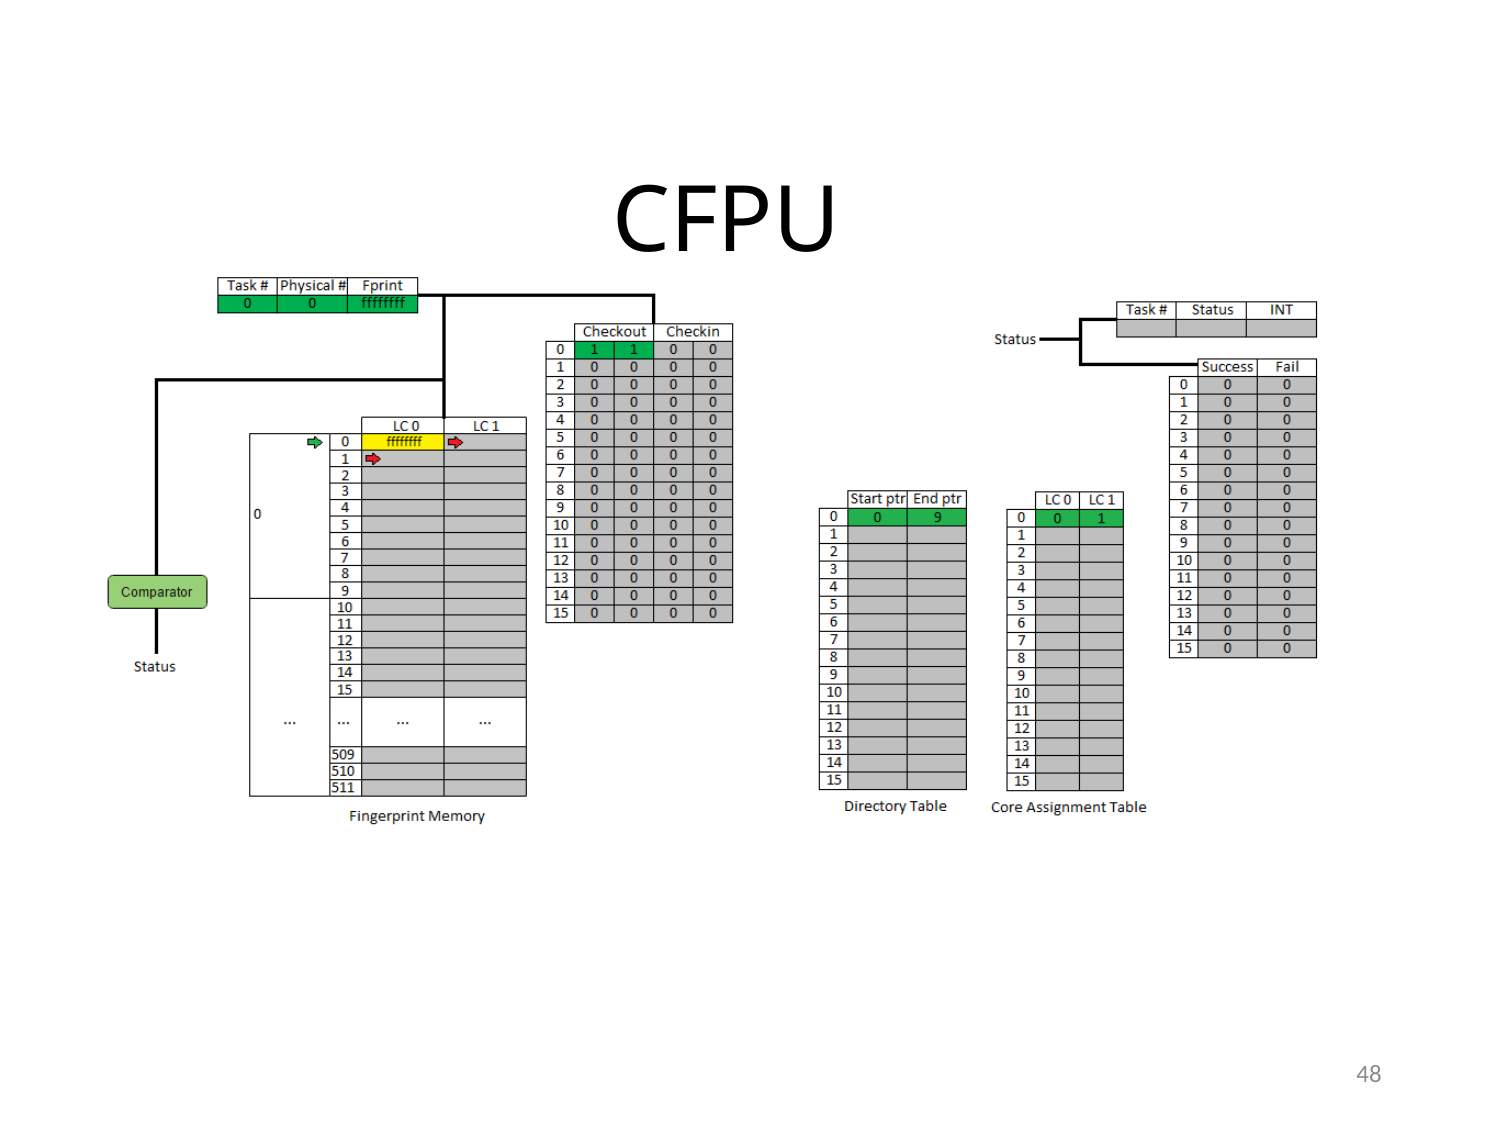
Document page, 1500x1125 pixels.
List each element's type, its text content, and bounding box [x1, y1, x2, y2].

slide_number 48 [1059, 1042, 1397, 1103]
picture [89, 253, 1327, 833]
title CFPU [79, 140, 1374, 304]
